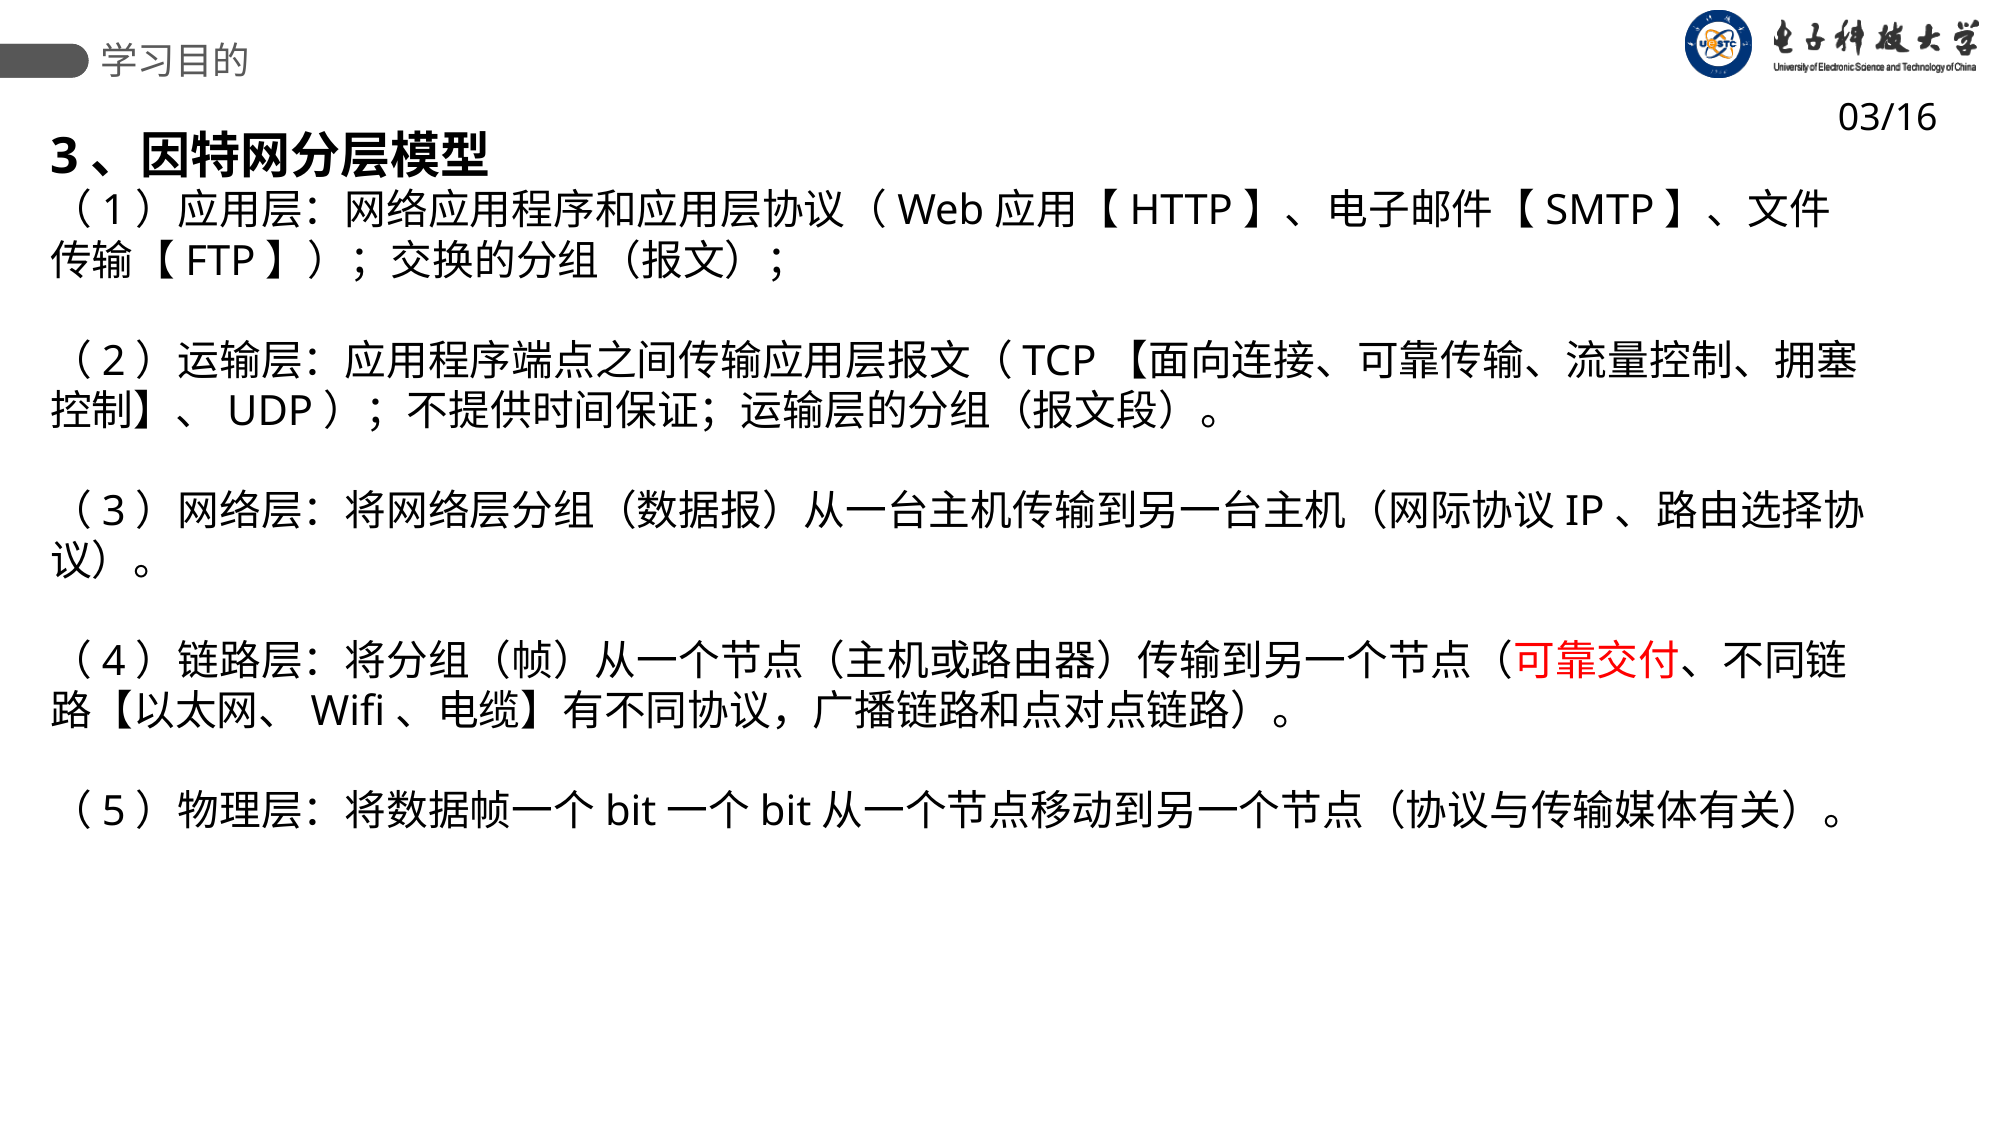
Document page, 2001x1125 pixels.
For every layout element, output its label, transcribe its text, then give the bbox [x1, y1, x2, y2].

text_box 03/16 [1823, 85, 1953, 146]
picture [1685, 10, 1979, 78]
text_box 学习目的 [100, 28, 450, 91]
text_box 3、因特网分层模型 （1）应用层：网络应用程序和应用层协议（Web应用【HTTP】、电子邮件【SMTP】、文件传输【FTP】）；交换的分组（报文）； （2）运输层：应用程序端点之间传输应用层报文（TCP【面向连接、可靠传输、流量控制、拥塞控制】、UDP）；不提供时间保证；运输层的分组（报文段）。 （3）网络层：将网络层分组（数据报）从一台主机传输到另一台主机（网际协议IP、路由选择协议）。 （4）链路层：将分组（帧）从一个节点（主机或路由器）传输到另一个节点（可靠交付、不同链路【以太网、Wifi、电缆】有不同协议，广播链路和点对点链路）。 （5）物理层：将数据帧一个bit一个bit从一个节点移动到另一个节点（协议与传输媒体有关）。 [35, 115, 1888, 841]
